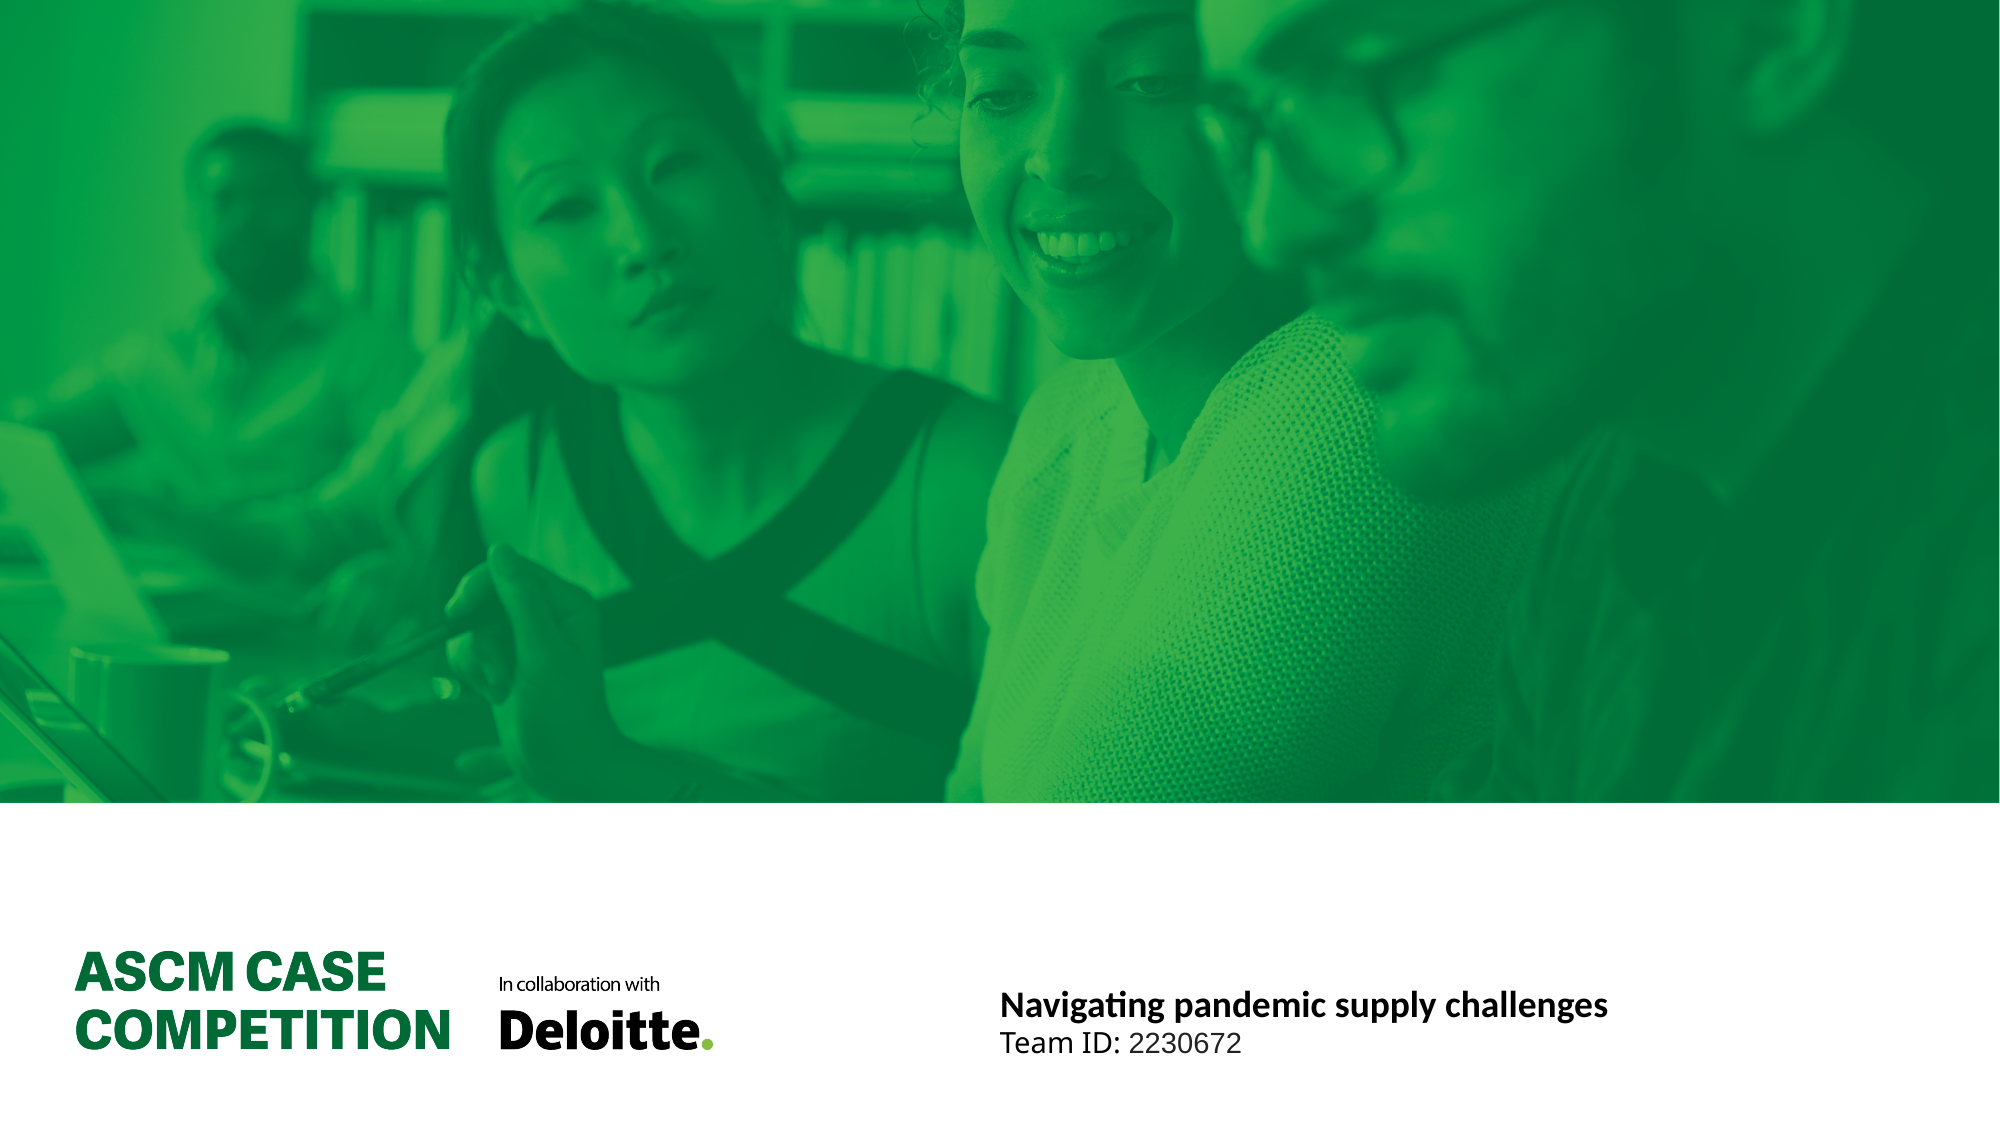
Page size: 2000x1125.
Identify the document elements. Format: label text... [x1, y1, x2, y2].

list Navigating pandemic supply challenges [999, 967, 1926, 1020]
list Team ID: 2230672 [1000, 1021, 1926, 1058]
picture [0, 0, 2000, 1125]
